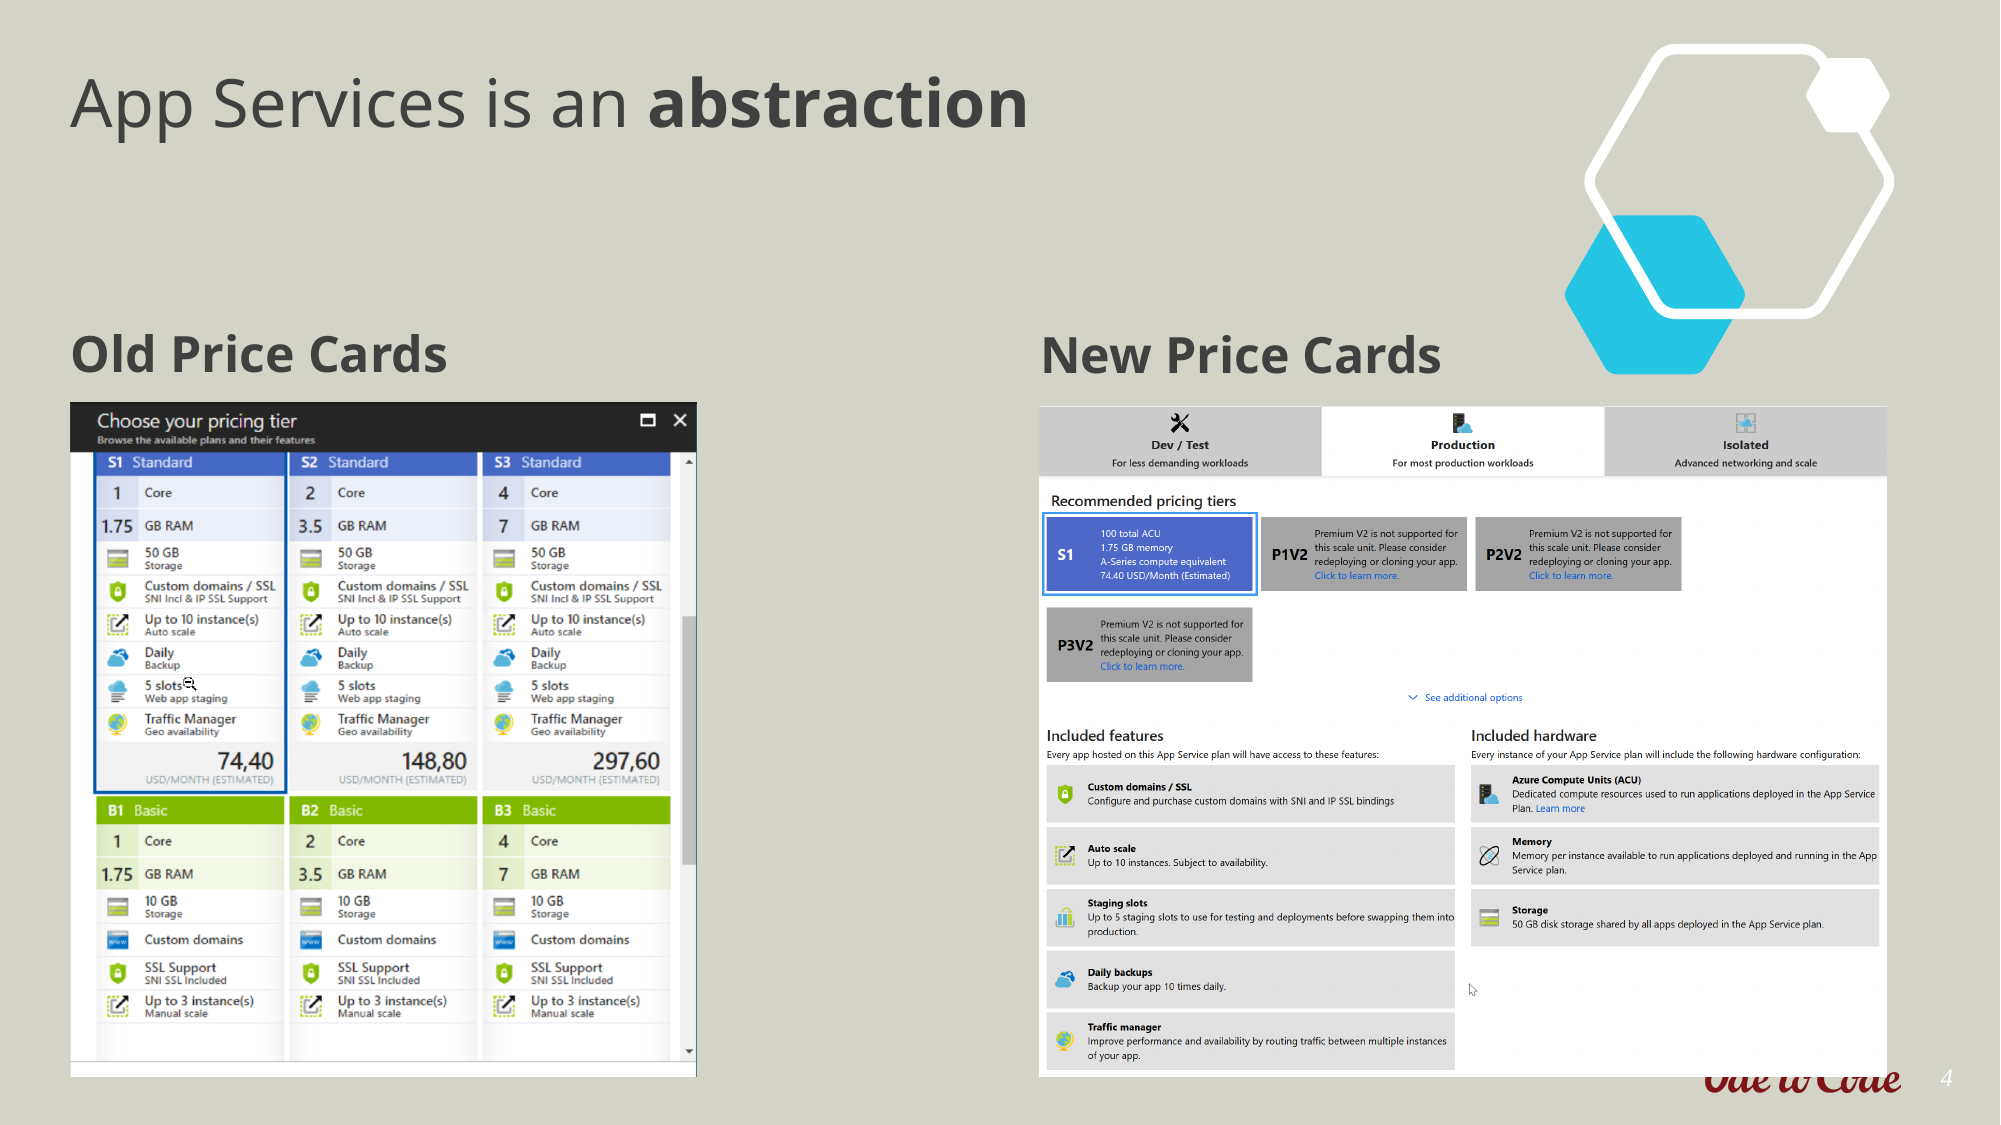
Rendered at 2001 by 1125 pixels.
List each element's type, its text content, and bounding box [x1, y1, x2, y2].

list New Price Cards [1039, 249, 1930, 385]
slide_number 4 [1908, 1042, 1986, 1110]
title App Services is an abstraction [70, 70, 1932, 142]
list Old Price Cards [70, 247, 971, 384]
picture [70, 402, 697, 1077]
picture [1039, 406, 1901, 1096]
